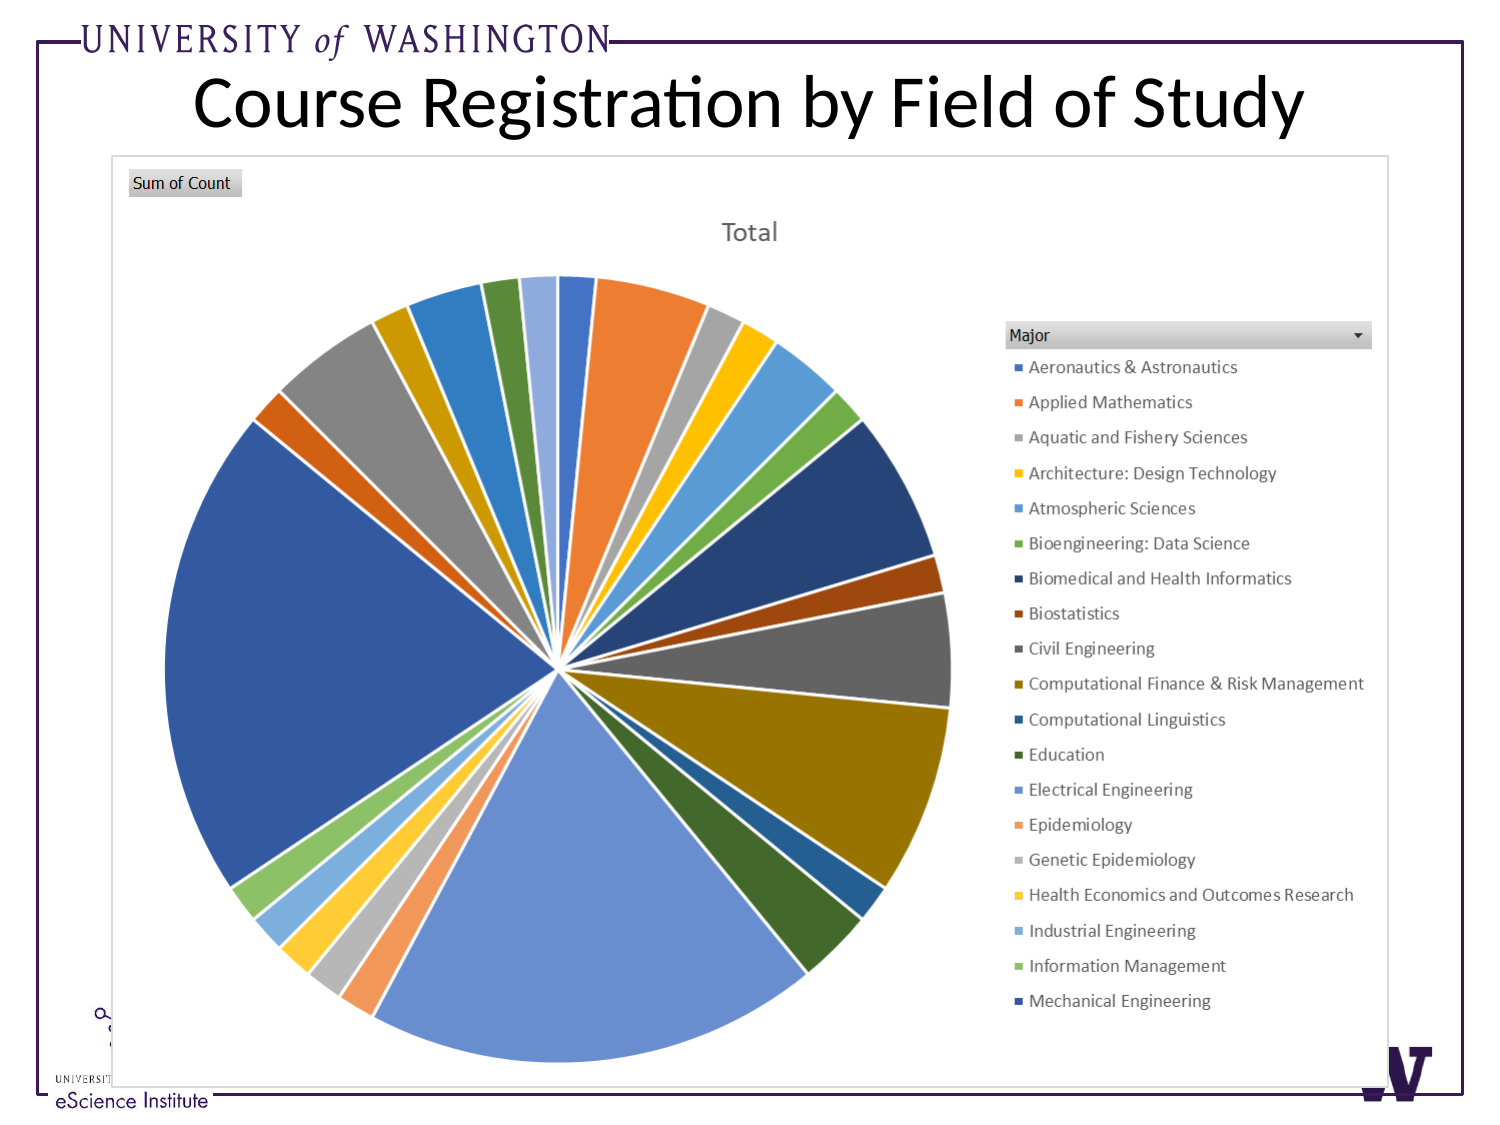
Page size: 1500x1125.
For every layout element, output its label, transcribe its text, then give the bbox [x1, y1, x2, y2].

picture [1339, 1096, 1438, 1107]
picture [48, 154, 1438, 1113]
picture [81, 24, 609, 45]
title Course Registration by Field of Study [75, 45, 1425, 233]
